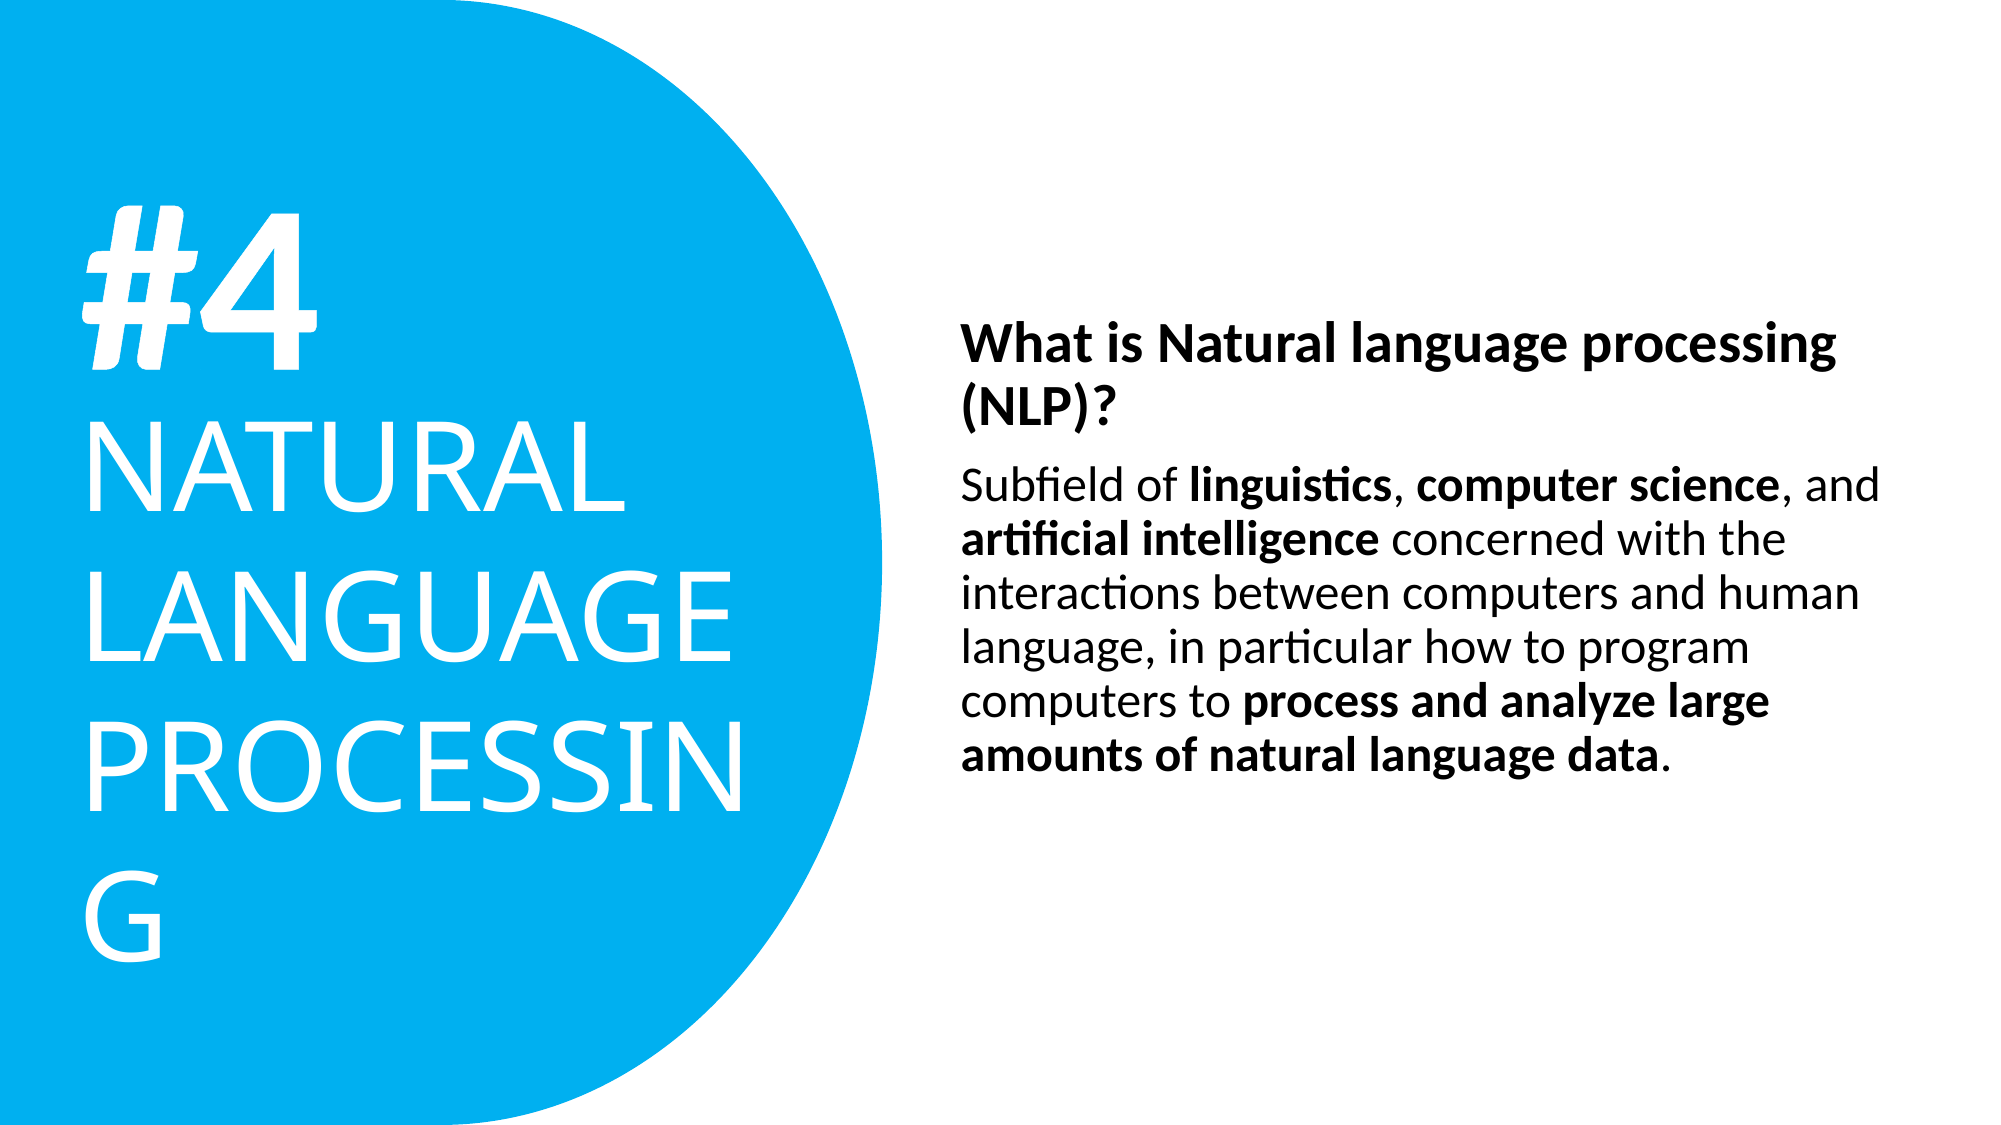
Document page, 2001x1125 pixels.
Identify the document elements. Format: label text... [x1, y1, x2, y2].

text_box [0, 0, 884, 1125]
text_box NATURAL LANGUAGE PROCESSING [63, 378, 790, 994]
text_box #4 [64, 122, 336, 425]
list What is Natural language processing (NLP)? Subfield of linguistics, computer science, and artificial intelligence concerned with the interactions between computers and human language, in particular how to program computers to process and analyze large amounts of natural language data. [945, 304, 1900, 849]
